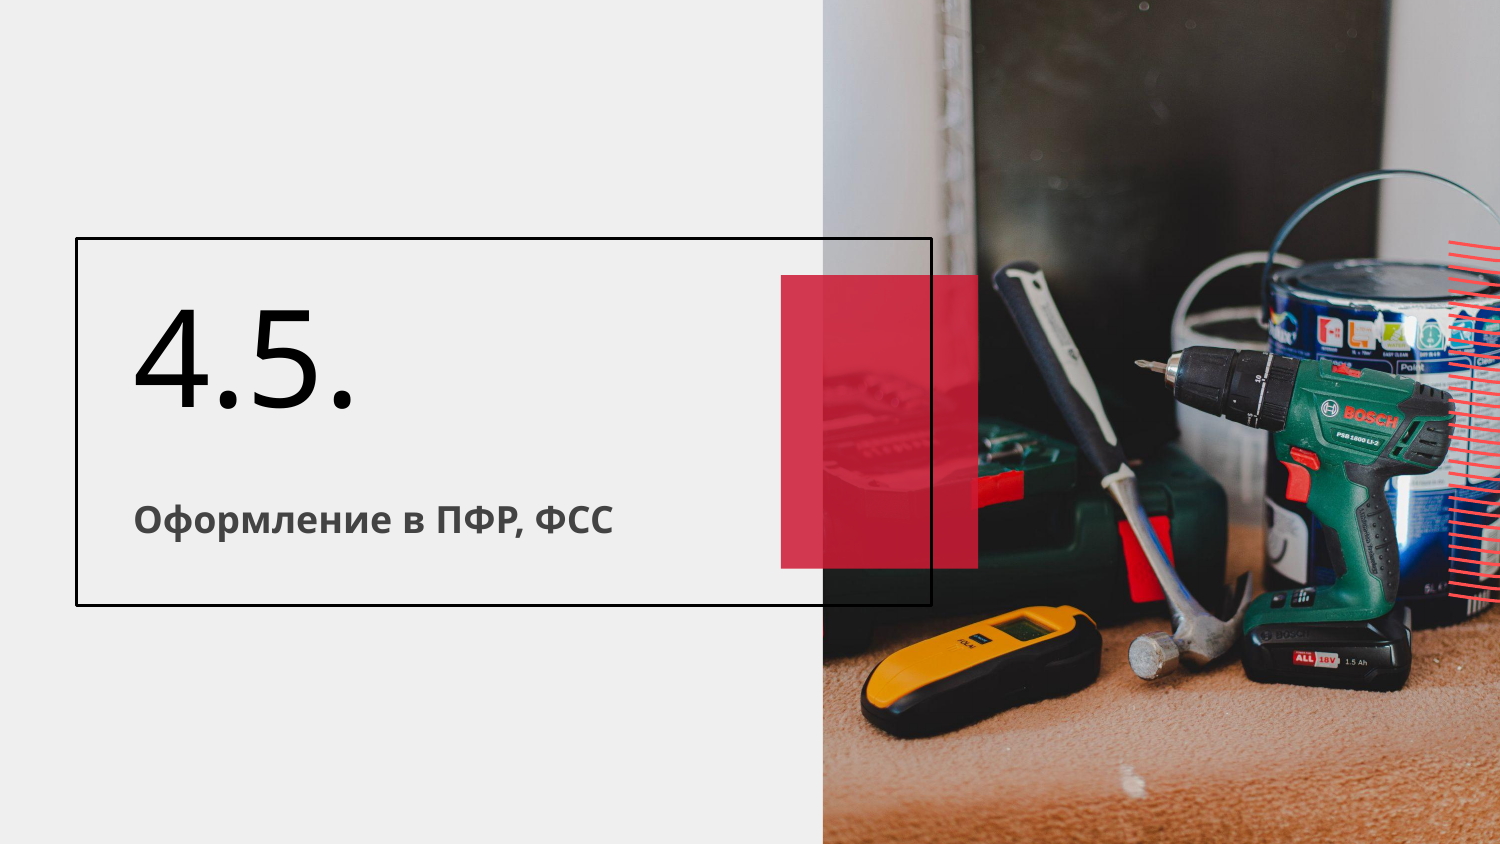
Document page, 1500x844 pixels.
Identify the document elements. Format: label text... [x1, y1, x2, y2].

text_box [76, 238, 817, 606]
subtitle Оформление в ПФР, ФСС [118, 439, 796, 557]
title 4.5. [118, 287, 817, 450]
picture [822, 0, 1500, 844]
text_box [1448, 241, 1500, 602]
